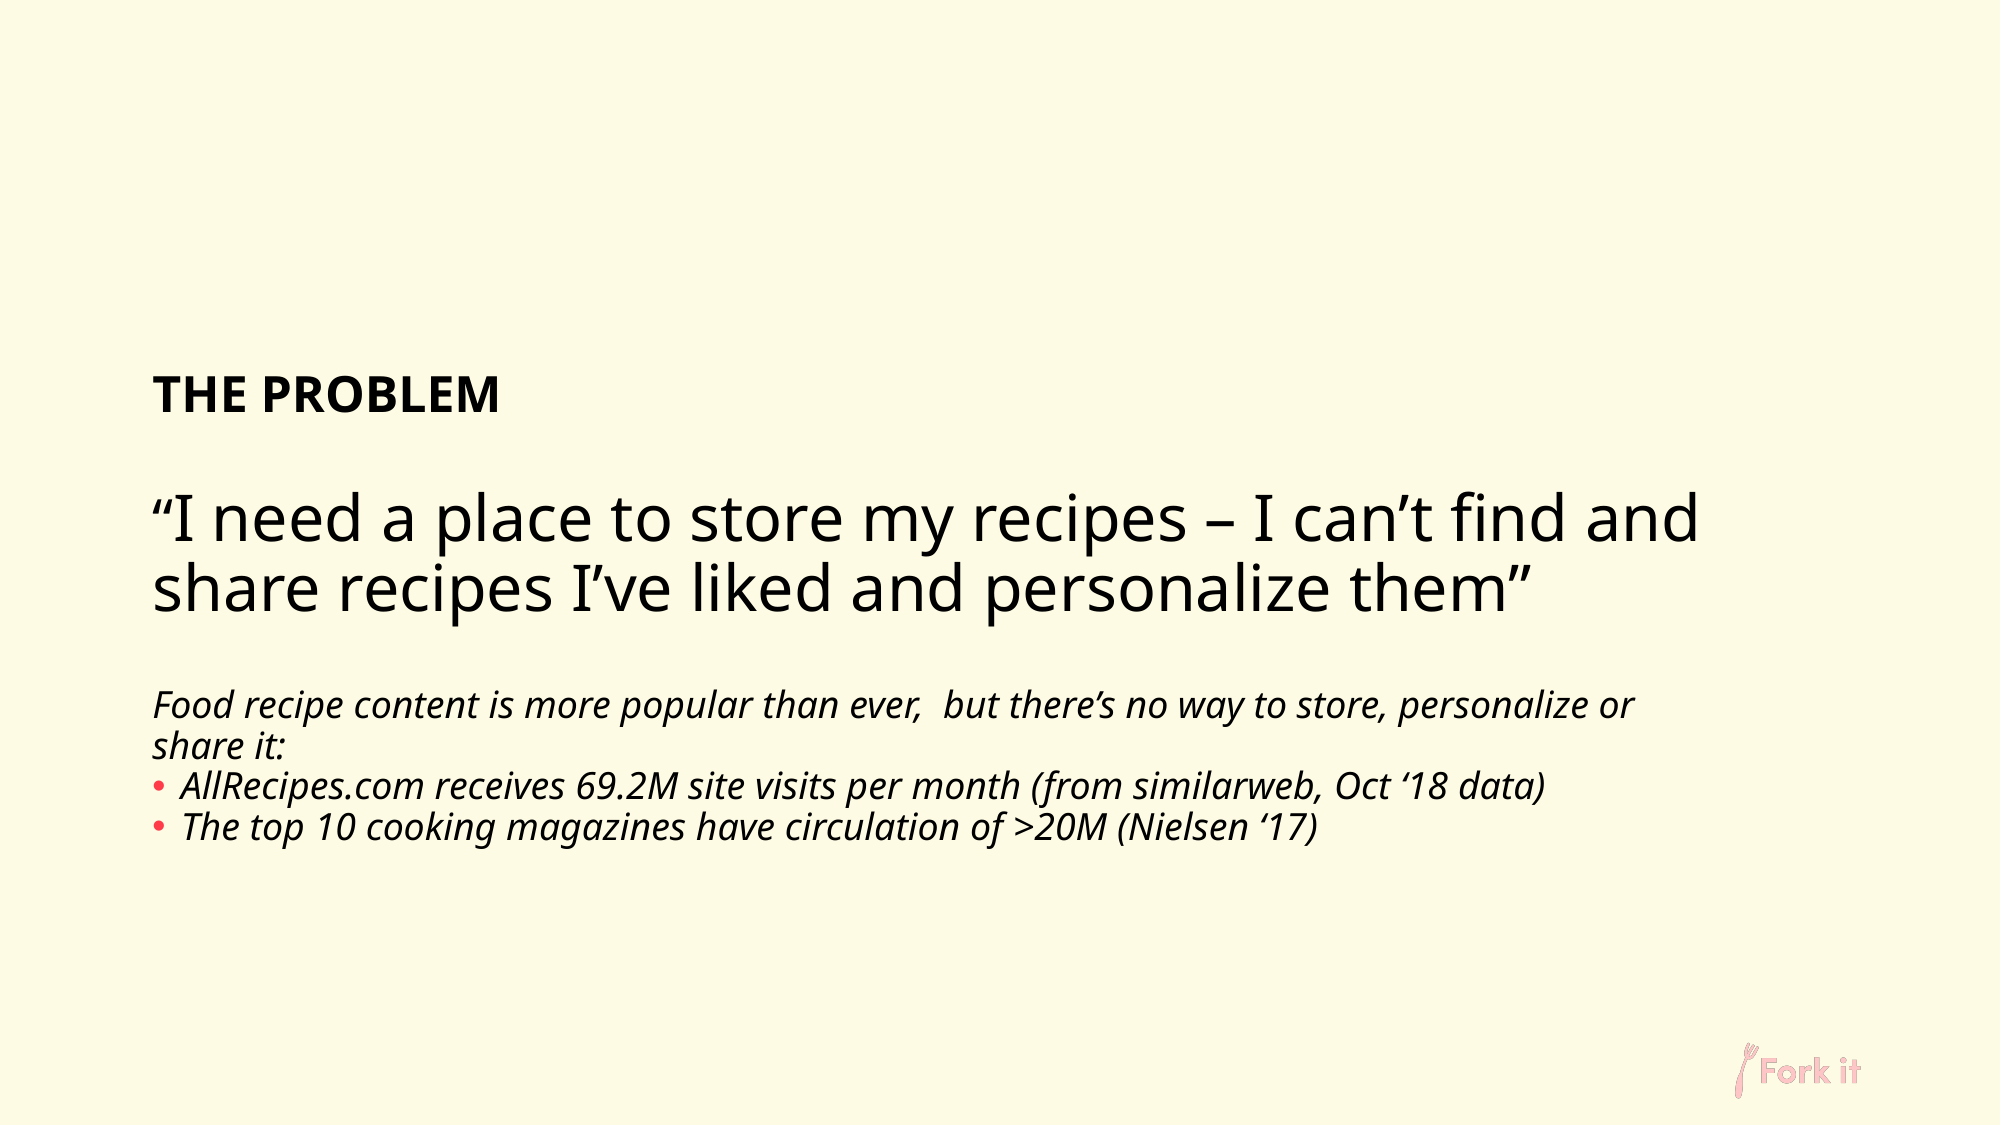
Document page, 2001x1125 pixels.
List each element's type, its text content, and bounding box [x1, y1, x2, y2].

text_box Food recipe content is more popular than ever, but there’s no way to store, personalize or share it: AllRecipes.com receives 69.2M site visits per month (from similarweb, Oct ‘18 data) The top 10 cooking magazines have circulation of >20M (Nielsen ‘17) [137, 664, 1684, 871]
title THE PROBLEM “I need a place to store my recipes – I can’t find and share recipes I’ve liked and personalize them” [137, 269, 1789, 665]
